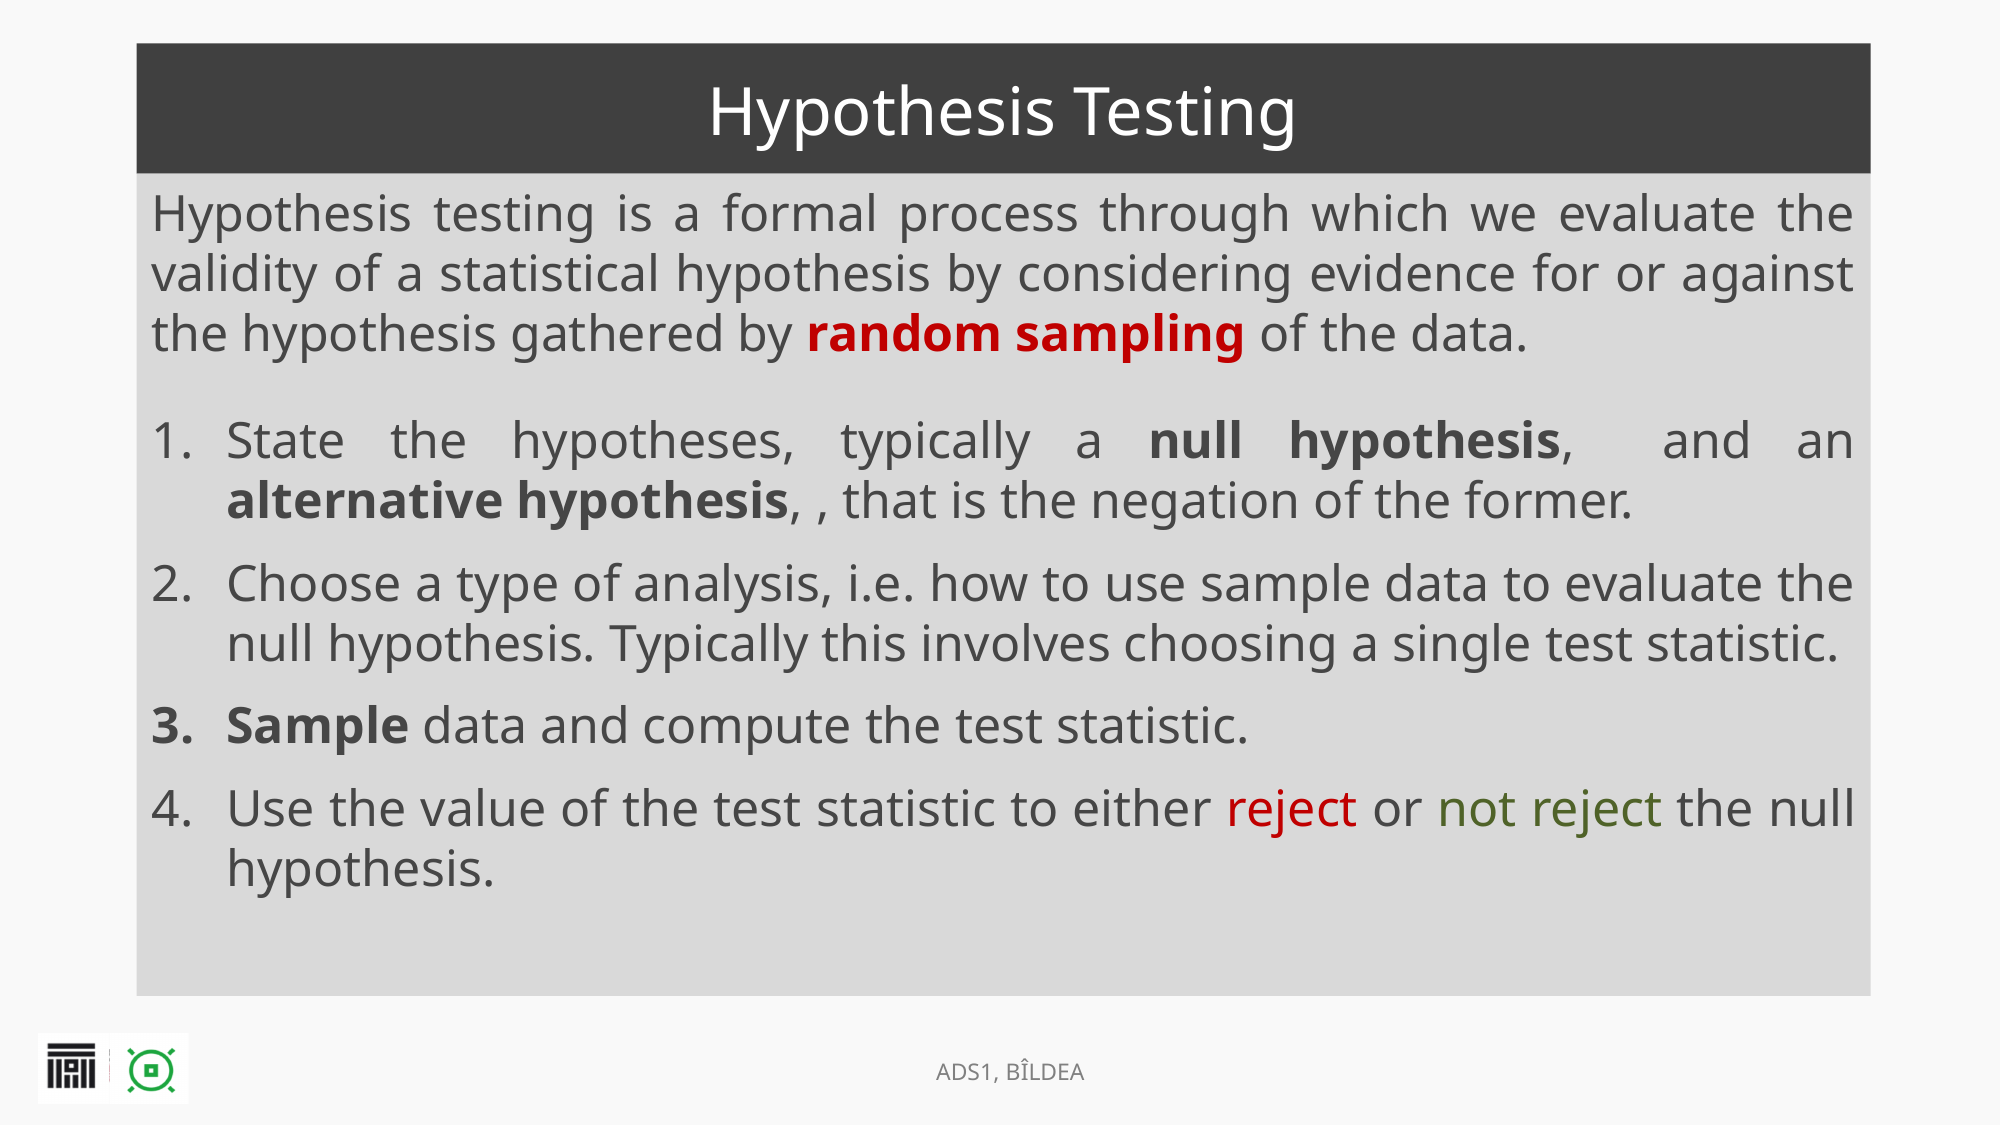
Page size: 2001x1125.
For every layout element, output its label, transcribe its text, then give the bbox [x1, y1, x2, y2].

text_box Hypothesis Testing [136, 43, 1871, 173]
picture [38, 1033, 189, 1104]
